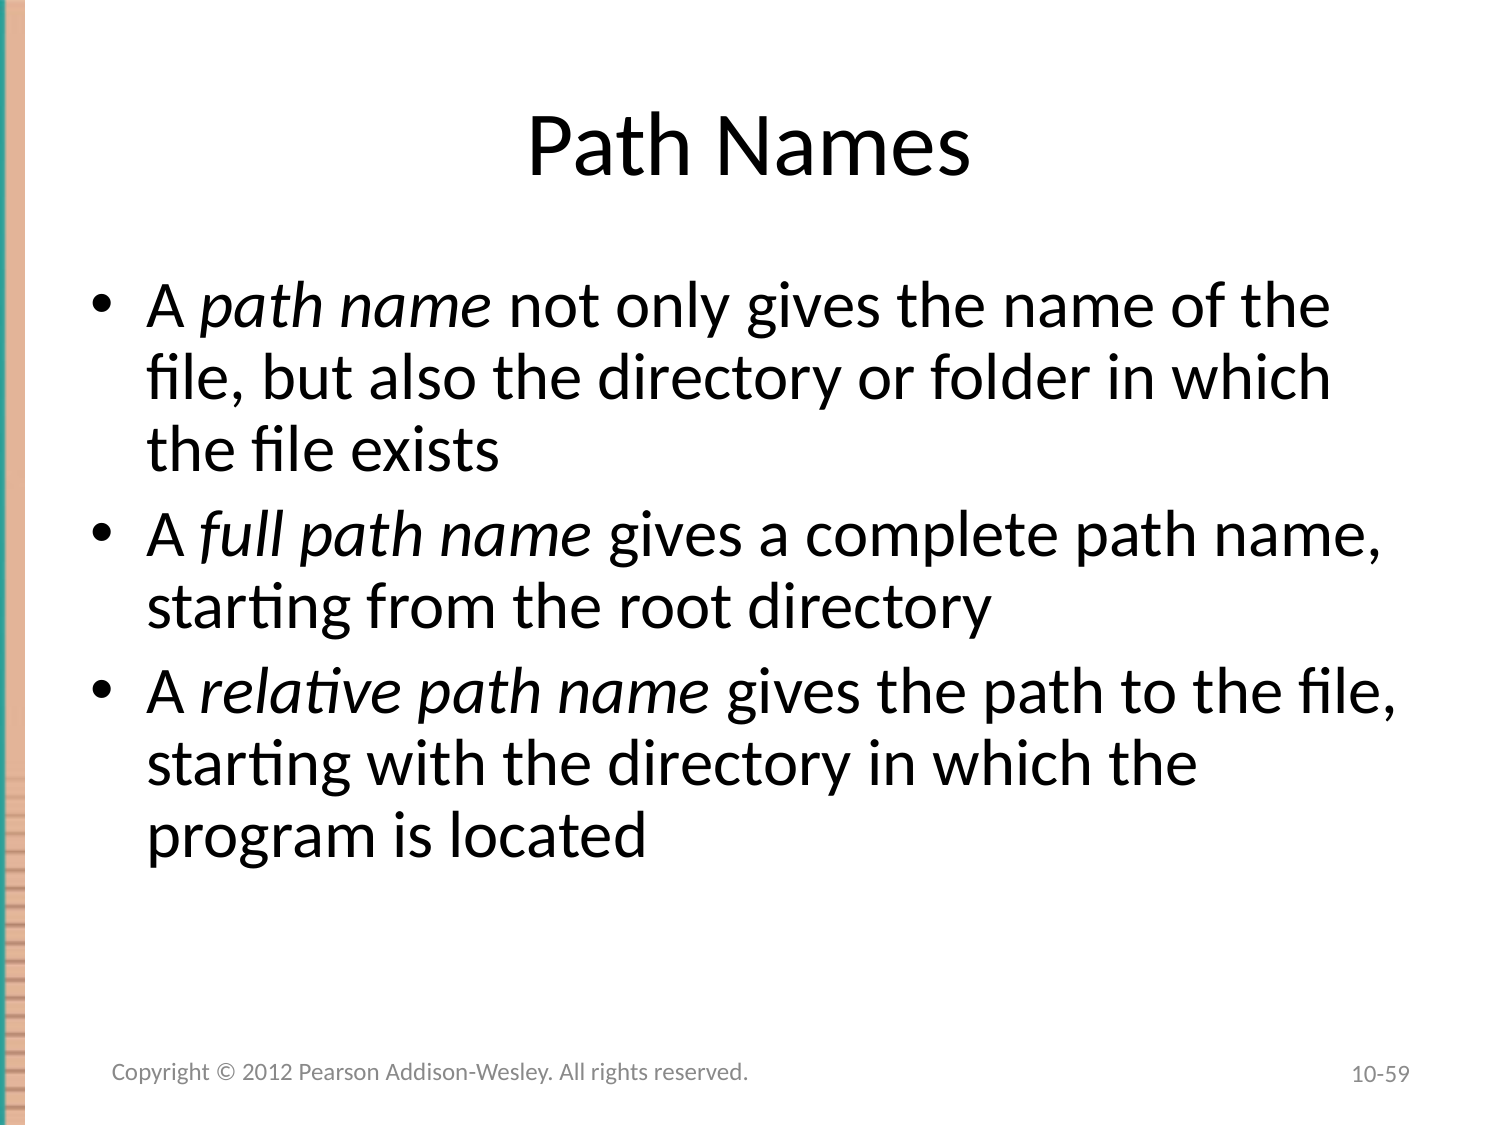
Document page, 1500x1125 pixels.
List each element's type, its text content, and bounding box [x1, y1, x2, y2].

title Path Names [74, 44, 1426, 233]
picture [0, 0, 25, 1125]
list A path name not only gives the name of the file, but also the directory or folder in which the file exists A full path name gives a complete path name, starting from the root directory A relative path name gives the path to the file, starting with the directory in which the program is located [74, 262, 1426, 1006]
footer Copyright © 2012 Pearson Addison-Wesley. All rights reserved. [75, 1040, 788, 1100]
slide_number 10-59 [1074, 1042, 1425, 1103]
